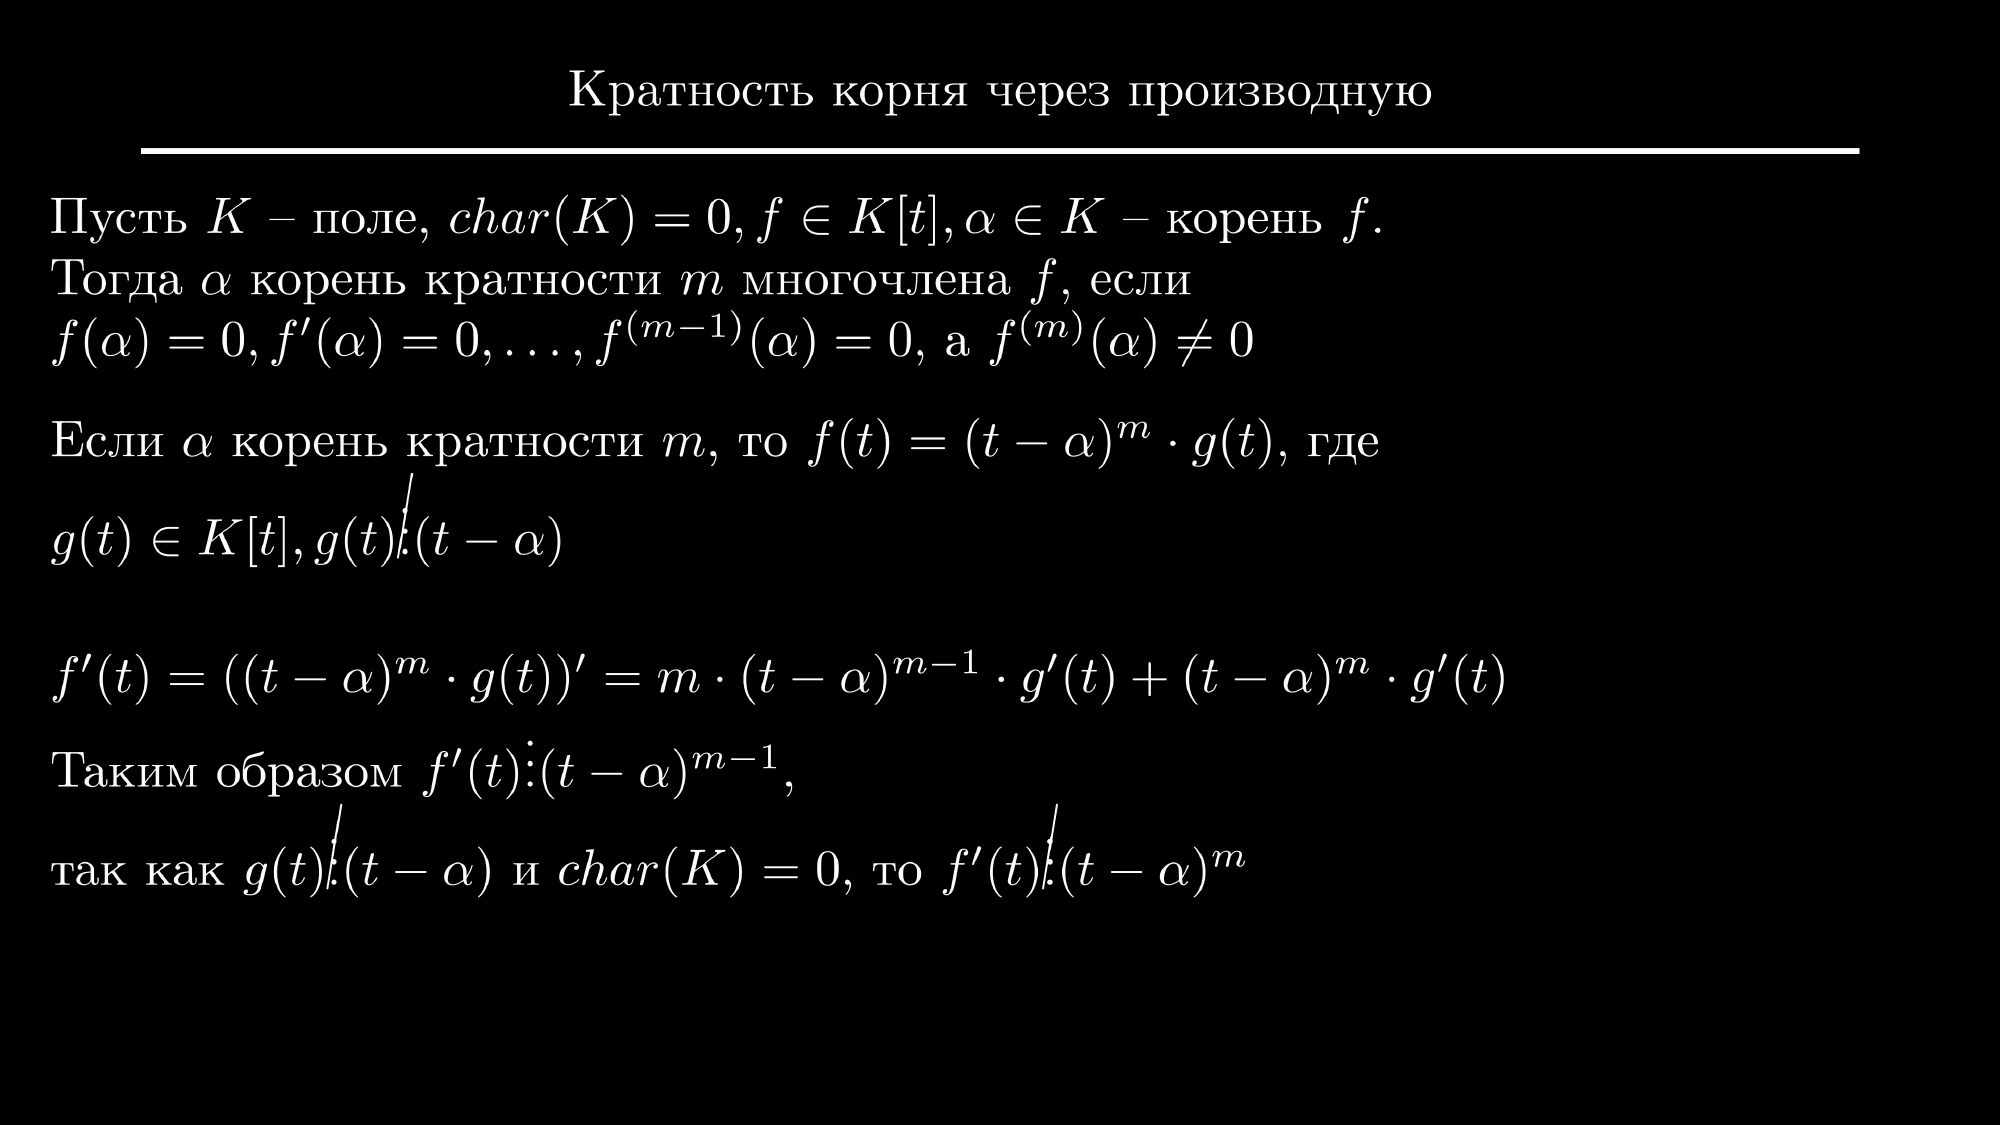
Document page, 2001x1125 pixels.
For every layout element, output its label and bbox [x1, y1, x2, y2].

text_box [0, 0, 2000, 1125]
